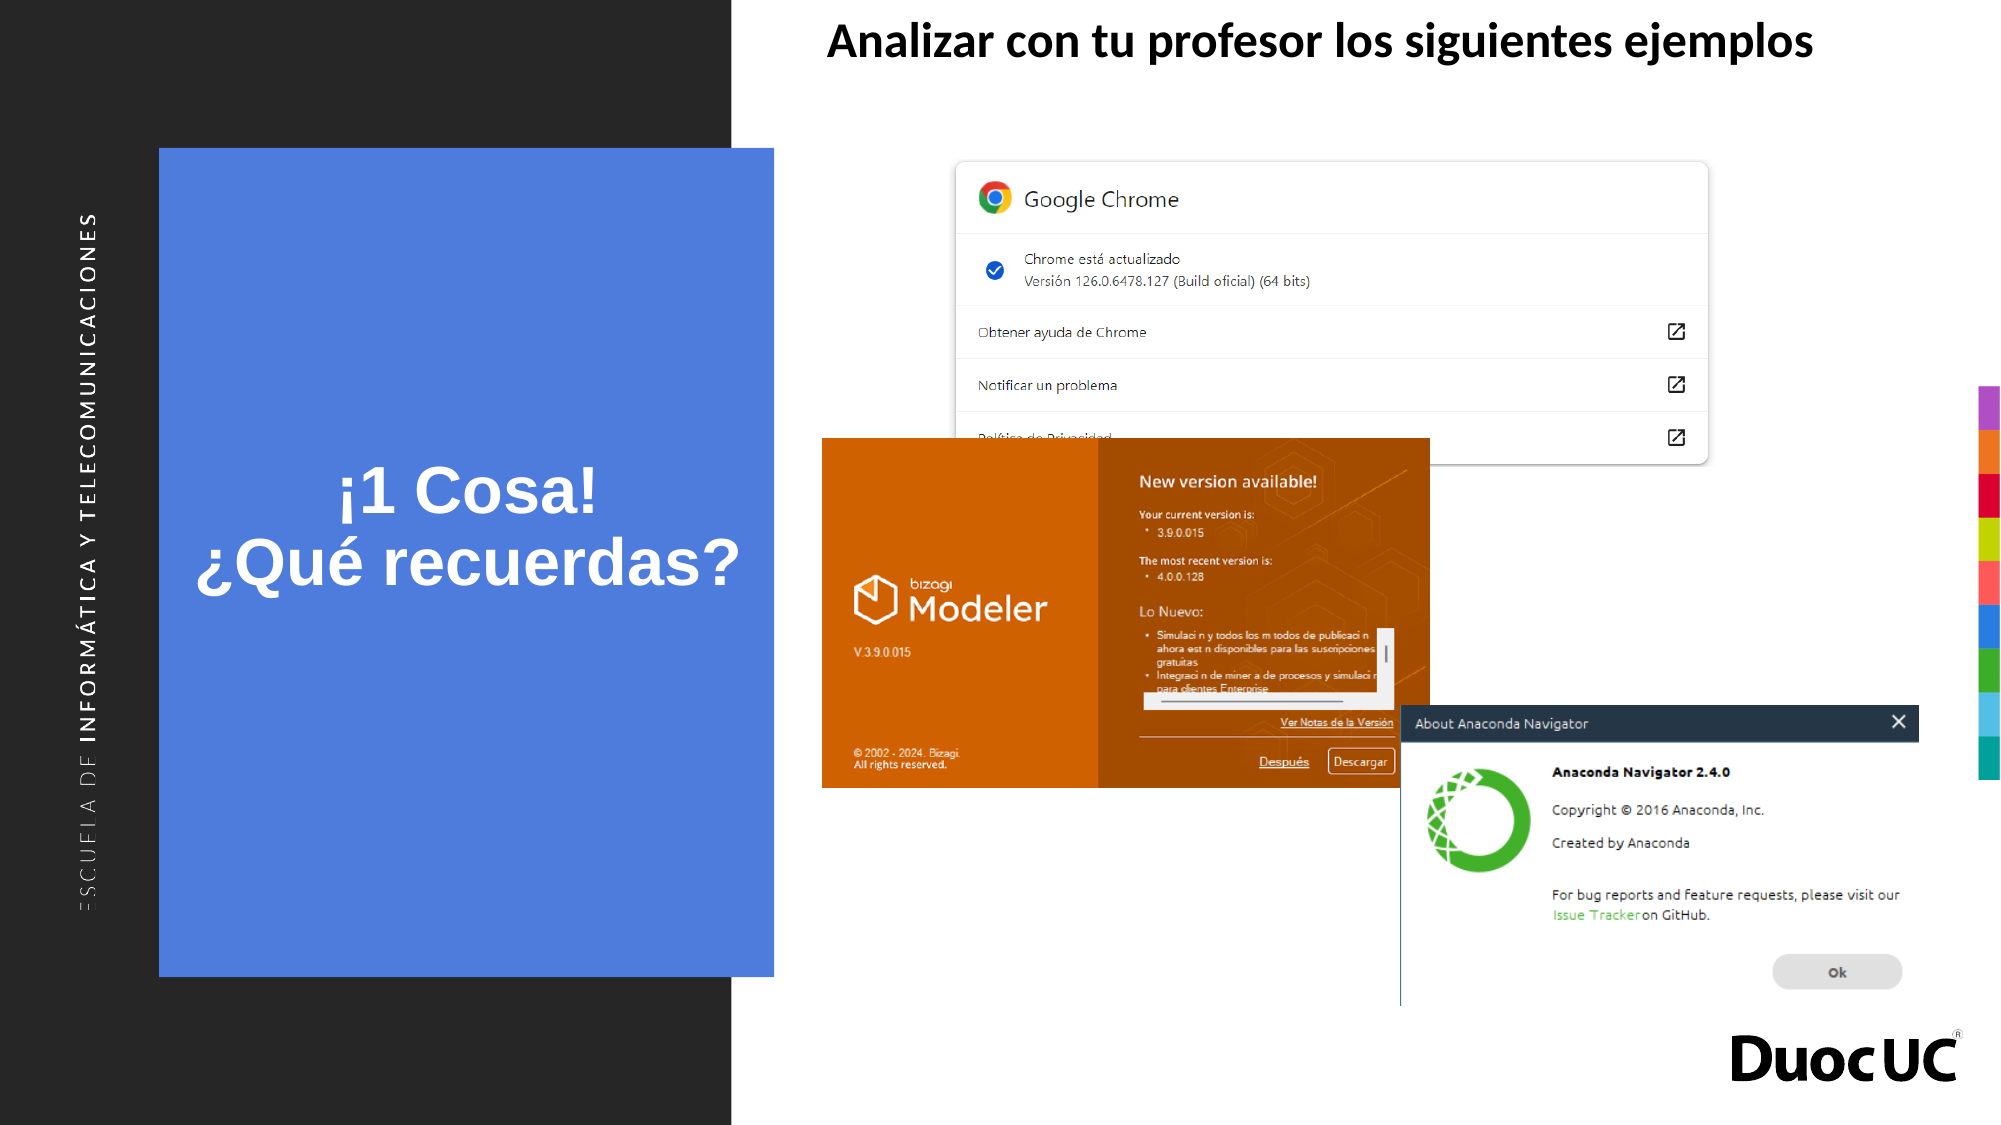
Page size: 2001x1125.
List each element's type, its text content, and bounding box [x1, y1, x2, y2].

picture [822, 159, 1919, 1006]
text_box Analizar con tu profesor los siguientes ejemplos [812, 0, 1936, 75]
picture [1952, 1029, 1963, 1039]
picture [1979, 387, 2000, 780]
title ¡1 Cosa! ¿Qué recuerdas? [175, 420, 762, 635]
